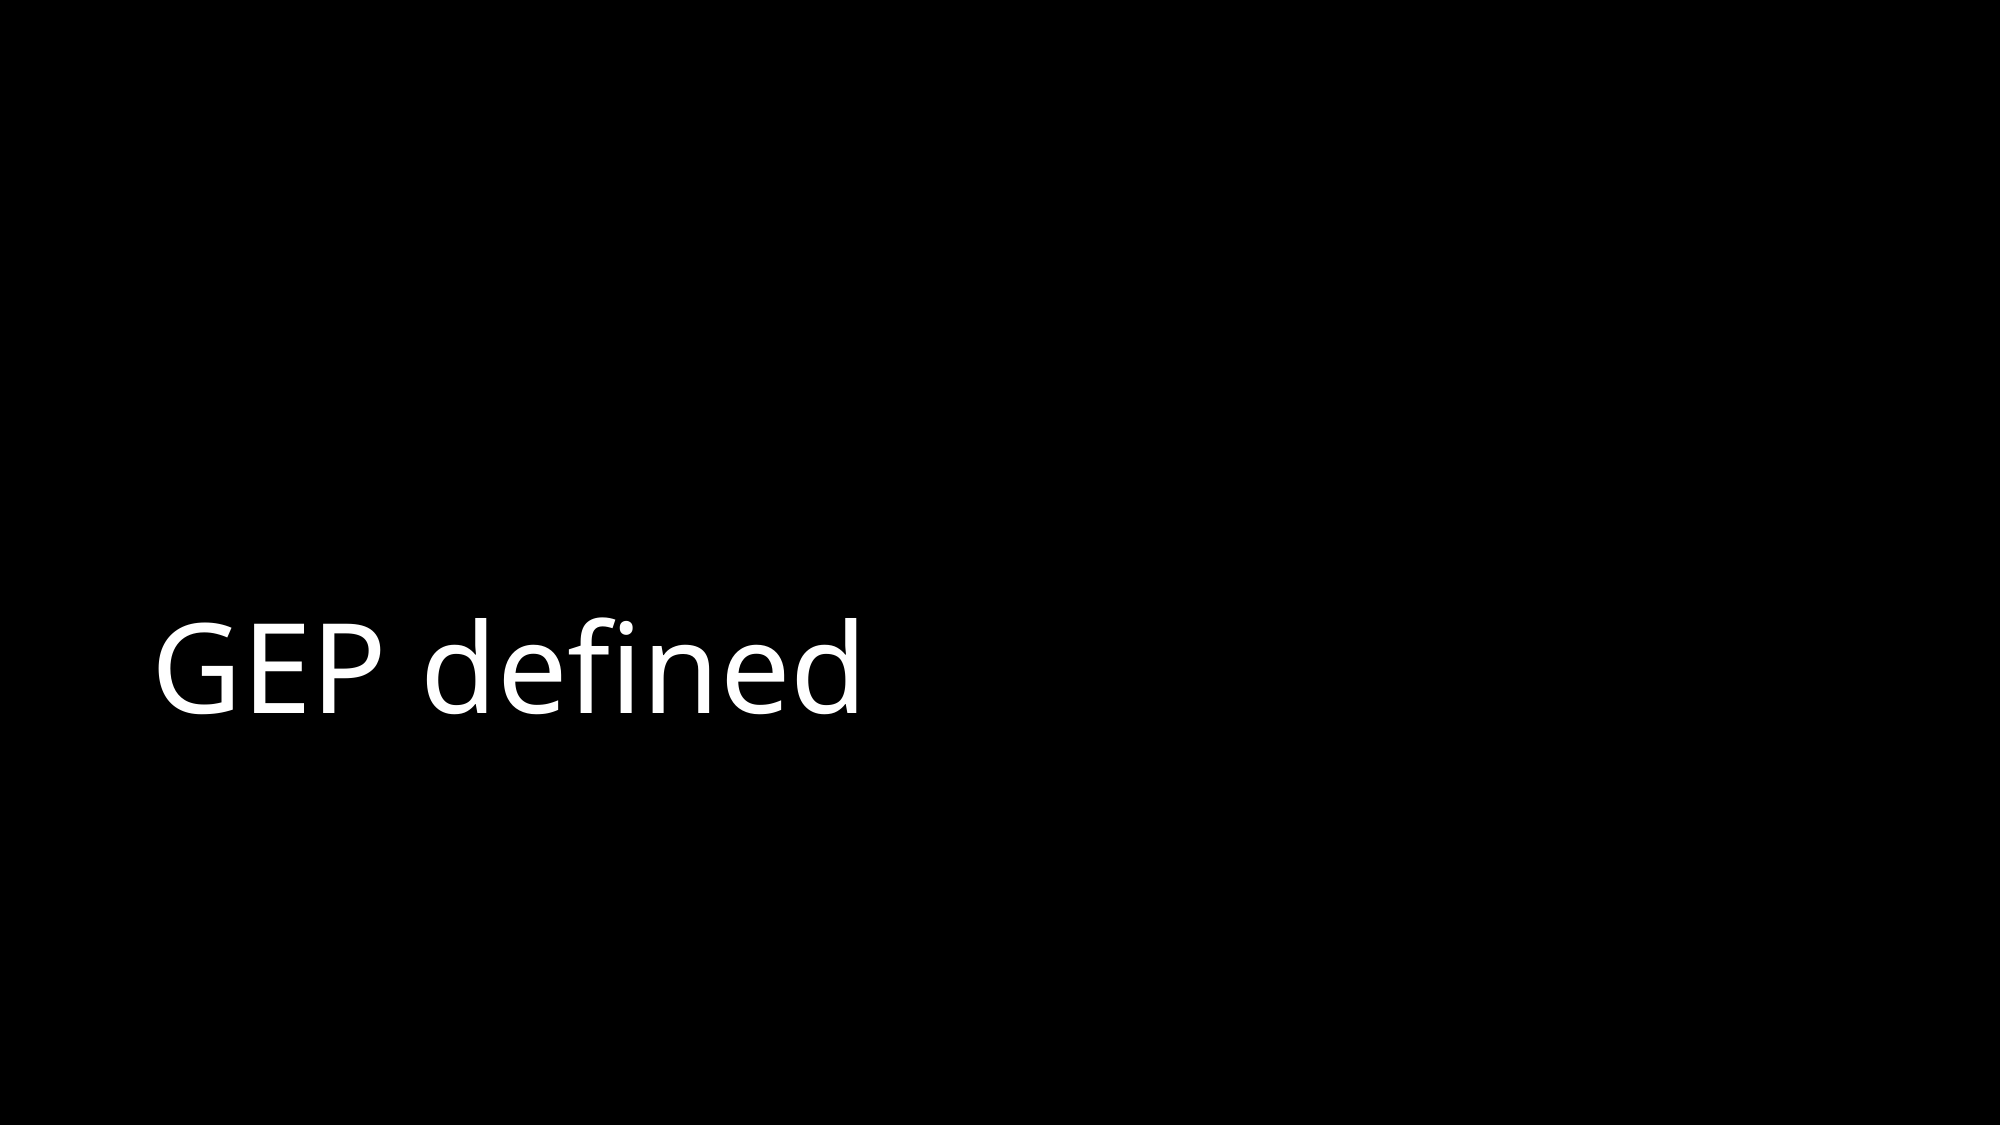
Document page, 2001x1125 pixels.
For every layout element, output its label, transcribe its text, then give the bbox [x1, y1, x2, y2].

title GEP defined [136, 280, 1862, 749]
